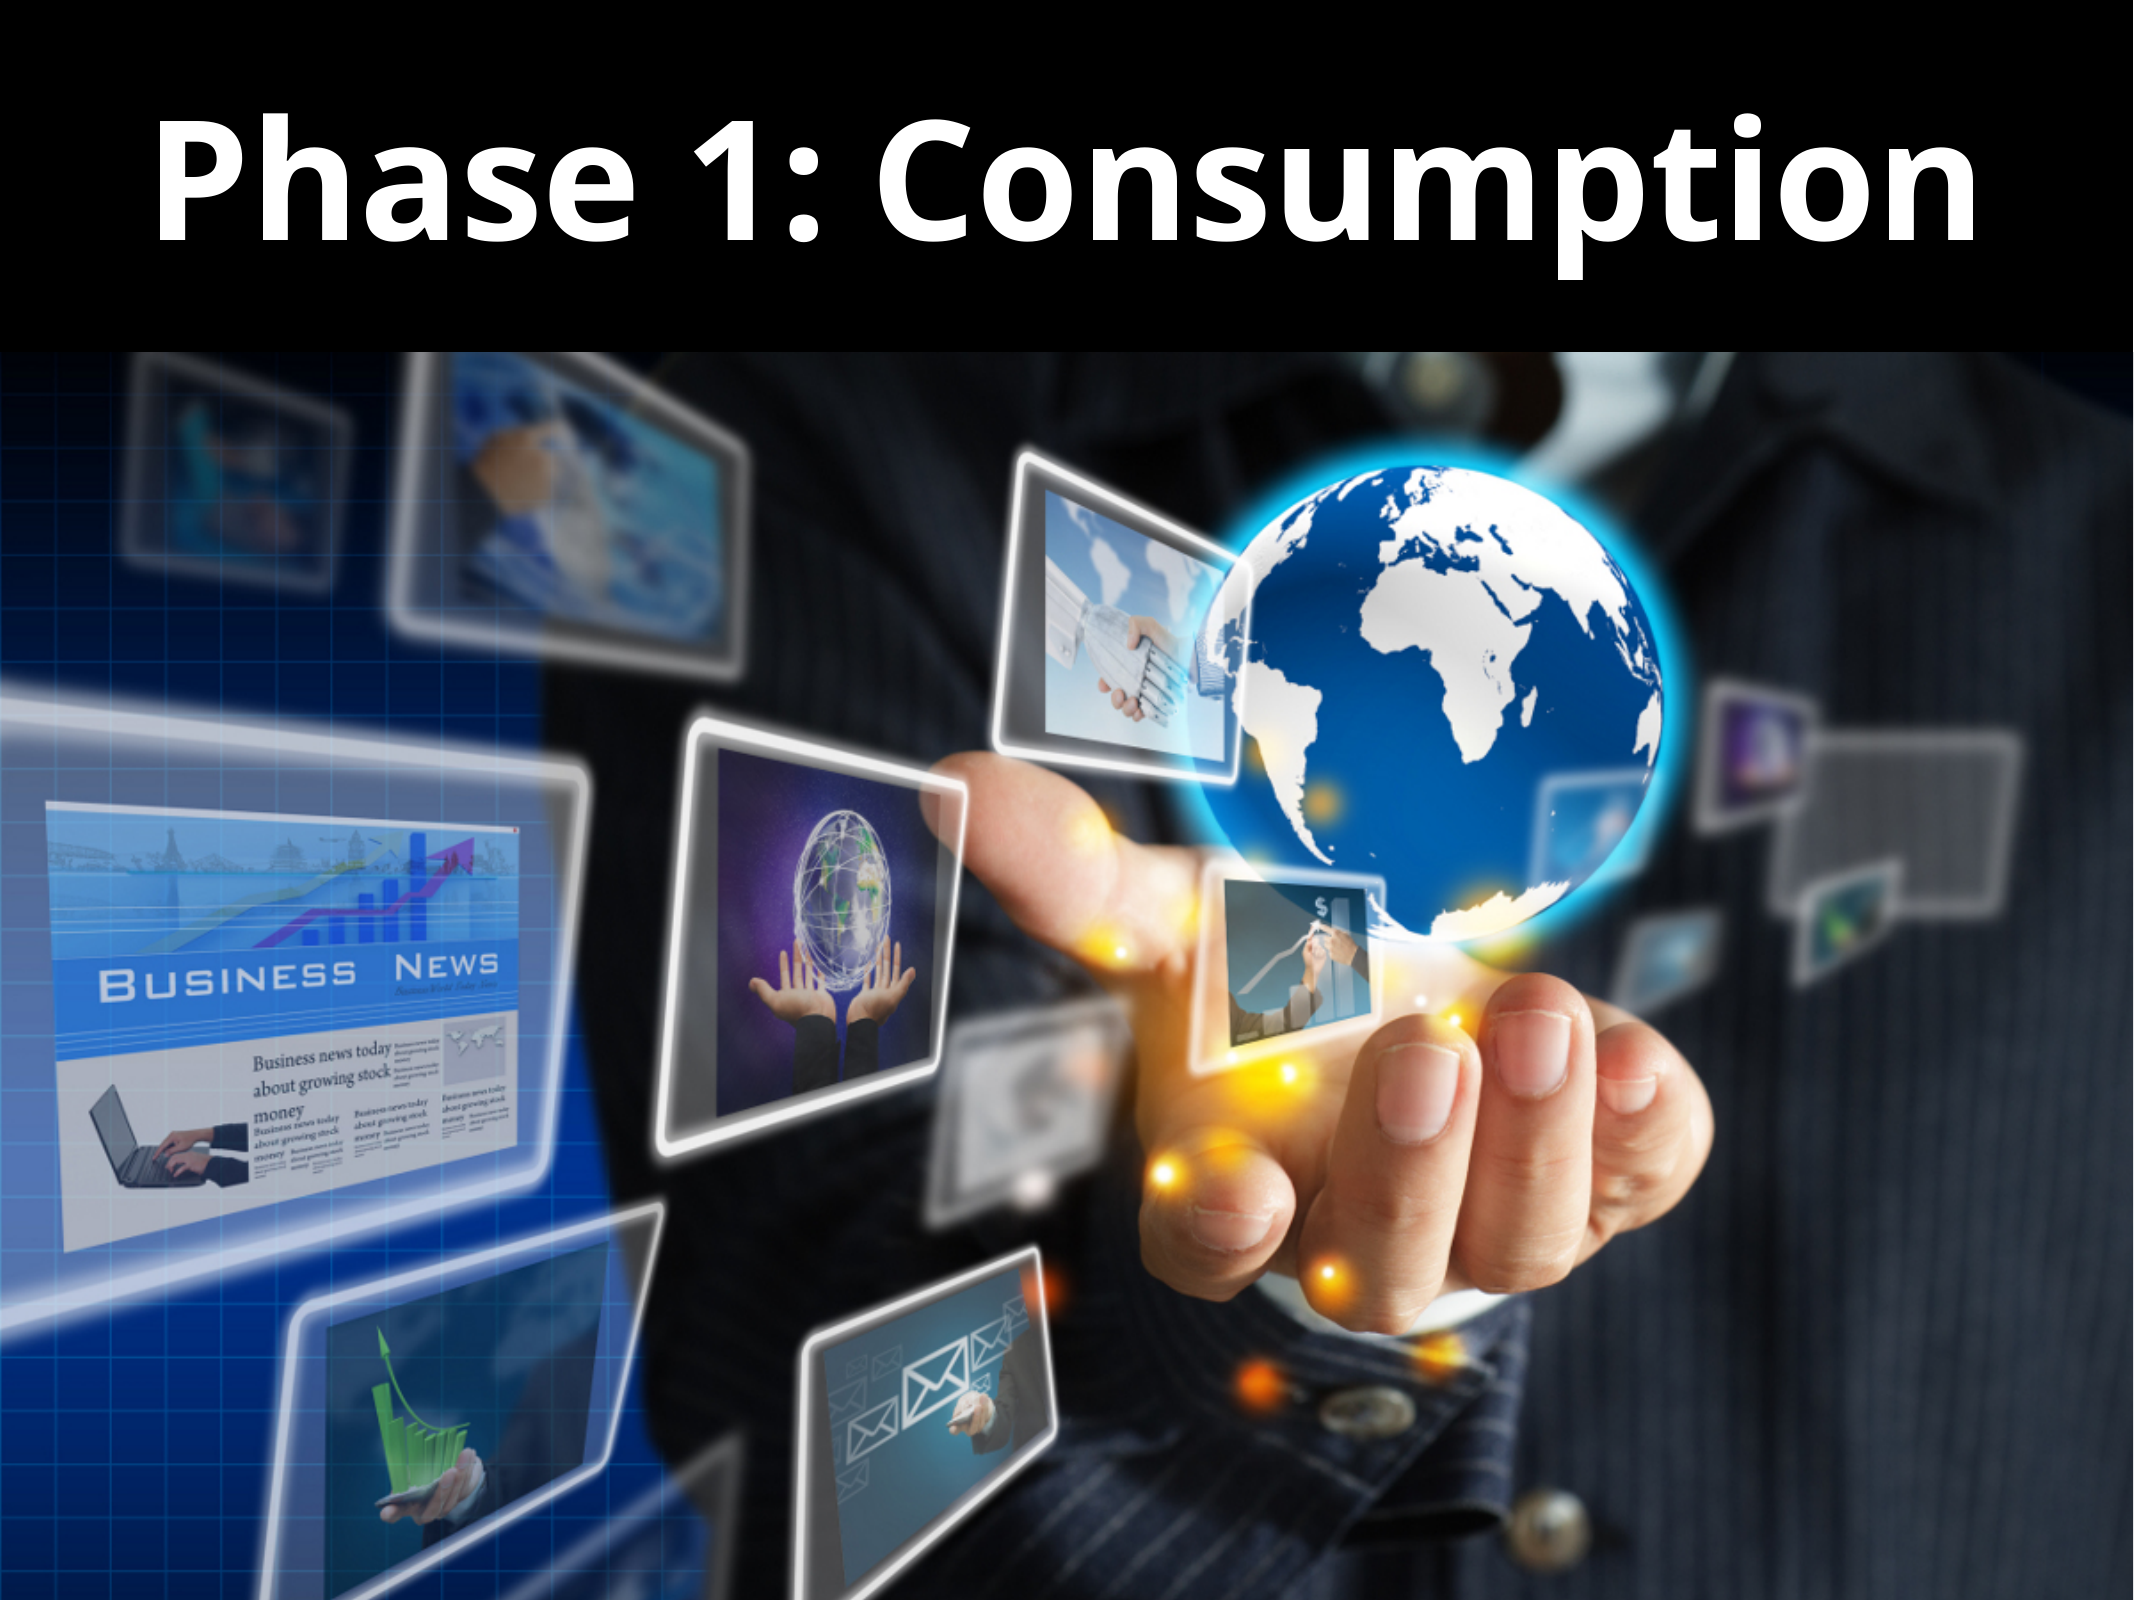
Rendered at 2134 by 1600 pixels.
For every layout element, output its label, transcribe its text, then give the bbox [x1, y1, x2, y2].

picture [0, 351, 2134, 1600]
title Phase 1: Consumption [26, 60, 2107, 283]
